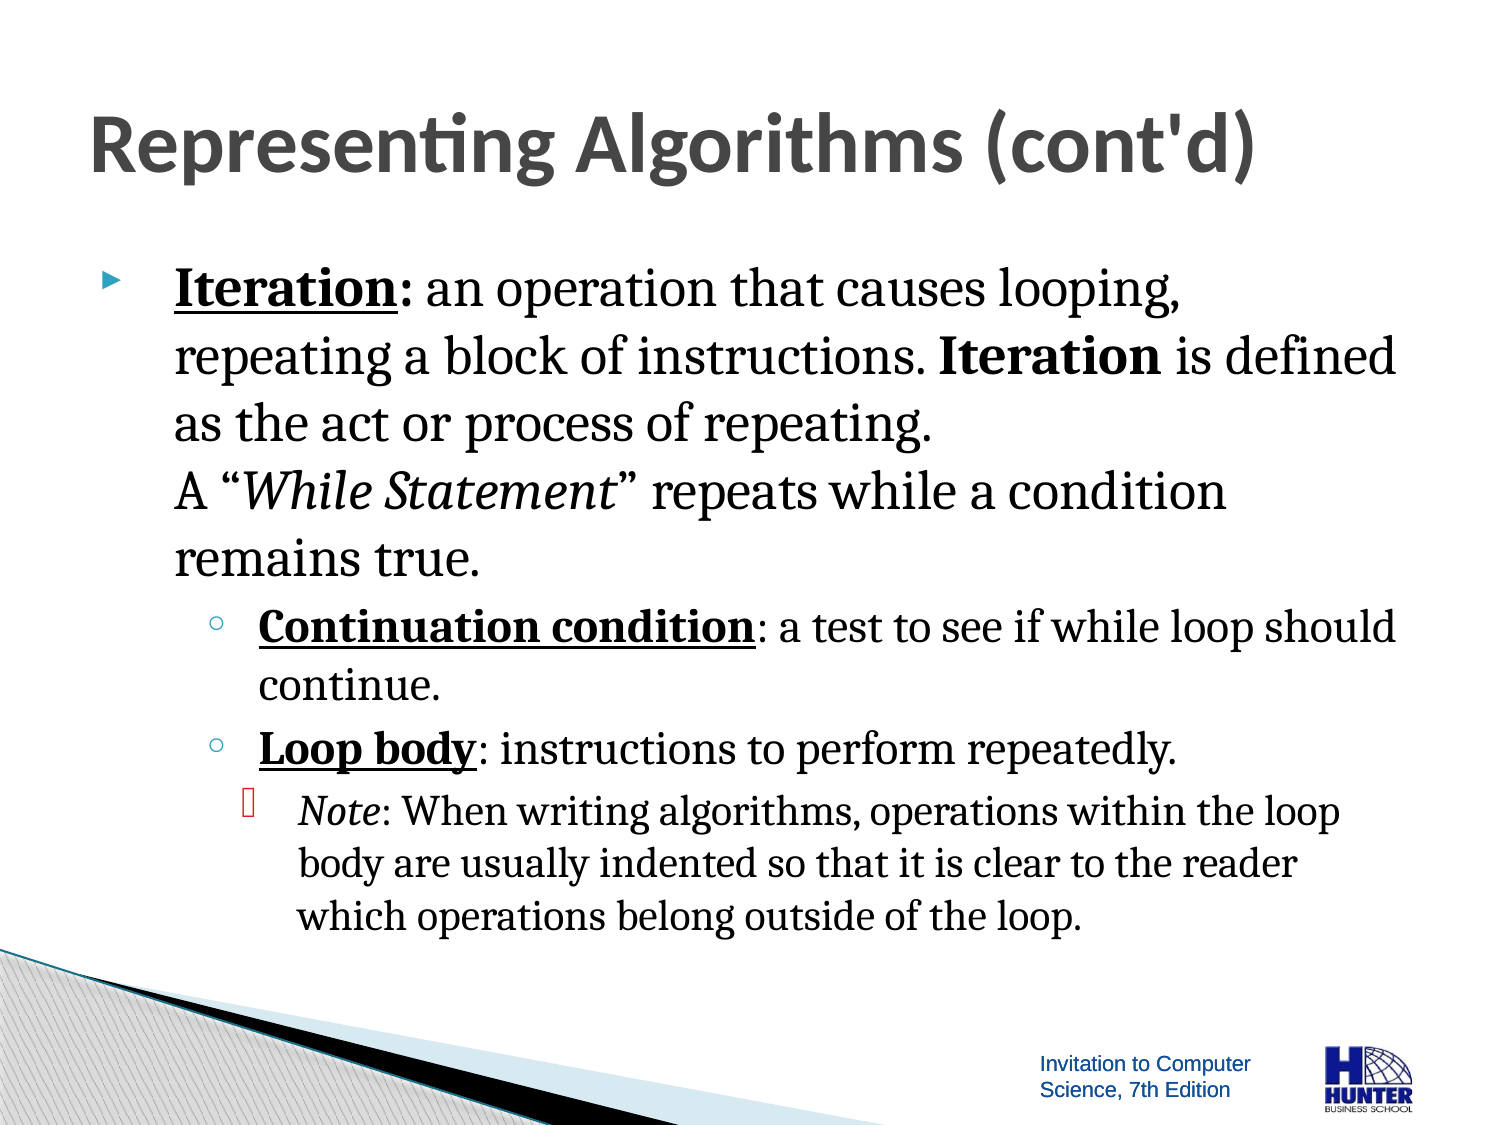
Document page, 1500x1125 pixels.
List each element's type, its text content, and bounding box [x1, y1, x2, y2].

list Iteration: an operation that causes looping, repeating a block of instructions. Iteration is defined as the act or process of repeating. A “While Statement” repeats while a condition remains true. Continuation condition: a test to see if while loop should continue. Loop body: instructions to perform repeatedly. Note: When writing algorithms, operations within the loop body are usually indented so that it is clear to the reader which operations belong outside of the loop. [75, 243, 1425, 986]
title Representing Algorithms (cont'd) [75, 45, 1425, 233]
picture [1325, 1046, 1413, 1113]
